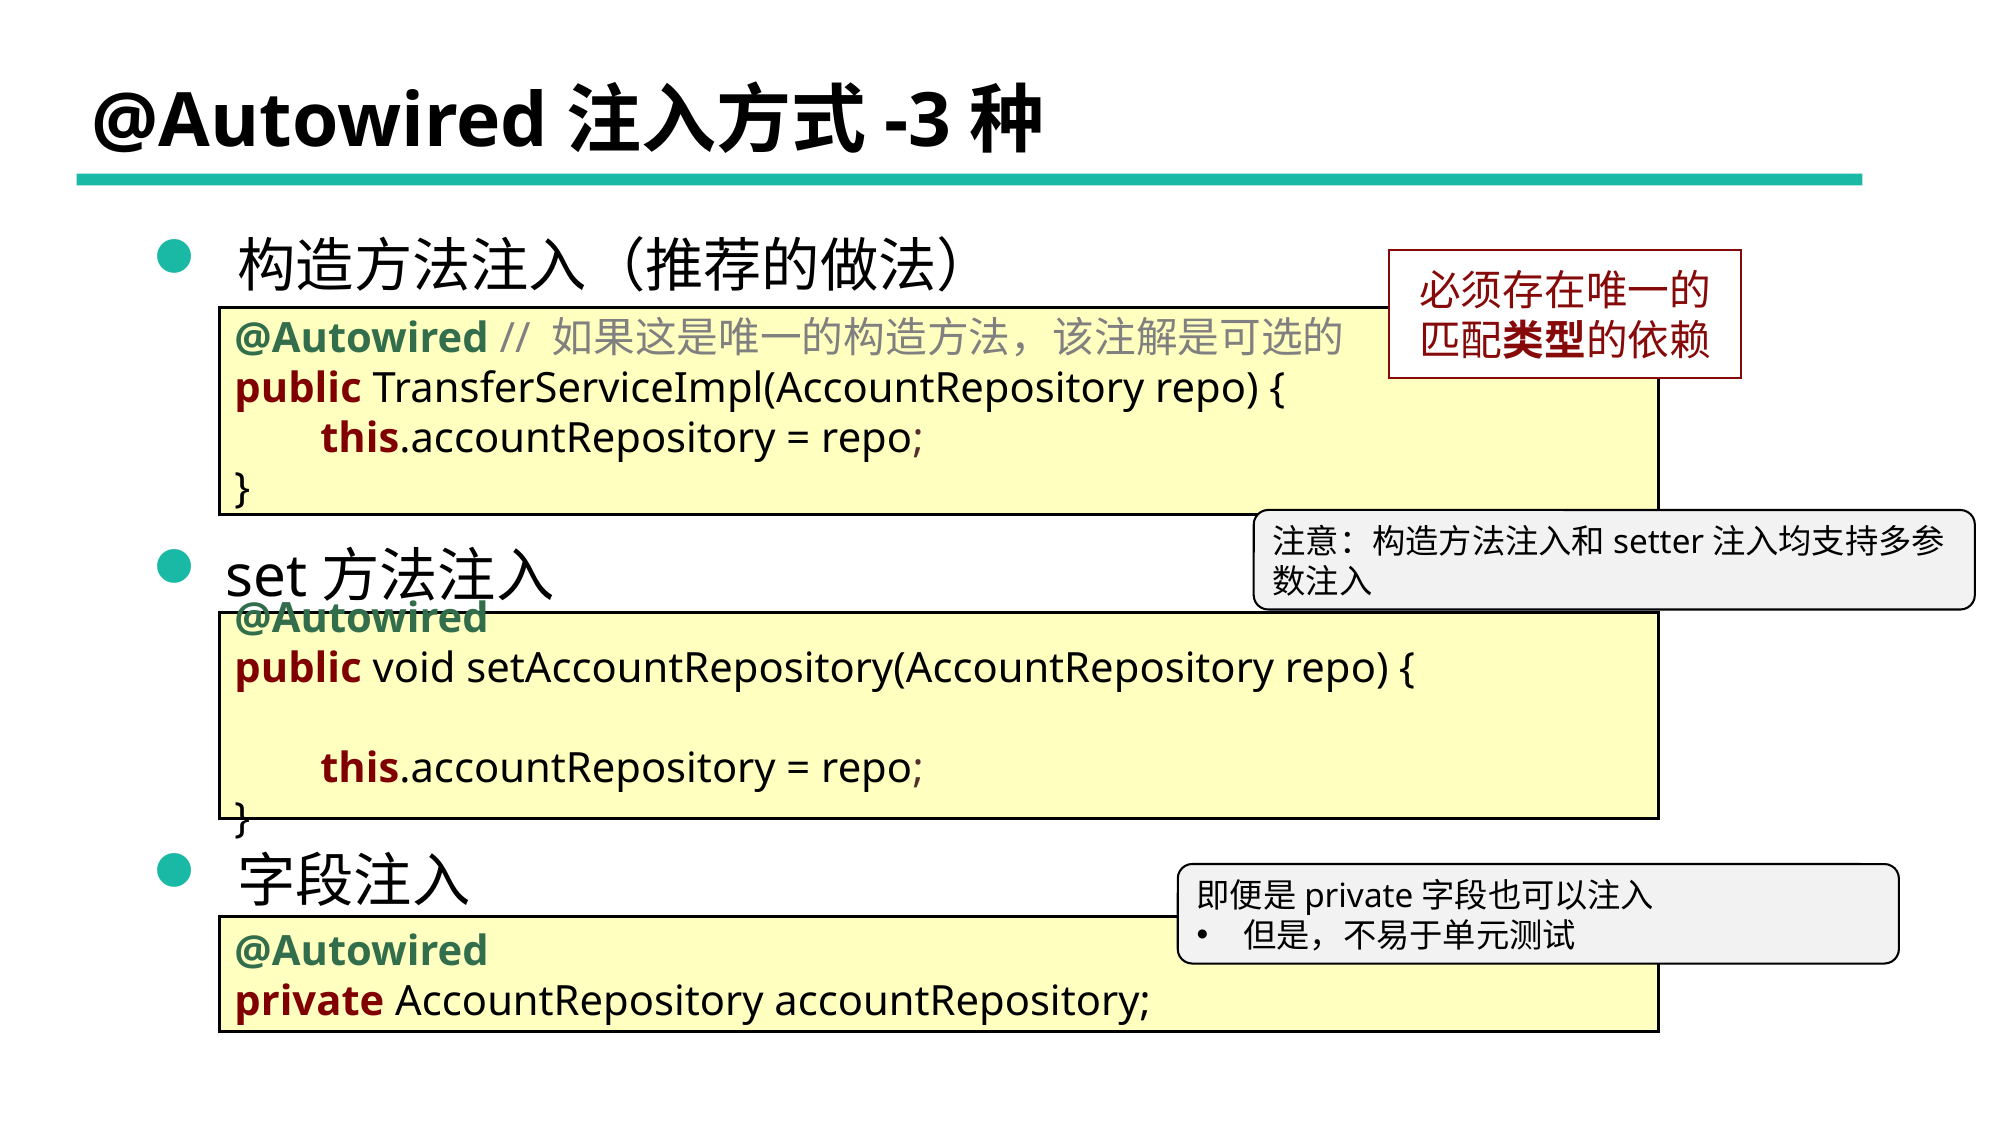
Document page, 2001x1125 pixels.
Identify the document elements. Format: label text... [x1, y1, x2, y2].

text_box @Autowired // 如果这是唯一的构造方法，该注解是可选的 public TransferServiceImpl(AccountRepository repo) { this.accountRepository = repo; } [219, 307, 1660, 515]
text_box 字段注入 [137, 821, 1863, 927]
text_box @Autowired public void setAccountRepository(AccountRepository repo) { this.accountRepository = repo; } [219, 611, 1660, 820]
text_box 即便是private字段也可以注入 但是，不易于单元测试 [1176, 862, 1900, 965]
text_box @Autowired private AccountRepository accountRepository; [219, 916, 1660, 1032]
text_box set方法注入 [1660, 611, 1863, 622]
title @Autowired注入方式-3种 [76, 59, 1802, 186]
text_box 注意：构造方法注入和setter注入均支持多参数注入 [1252, 508, 1976, 611]
list 构造方法注入（推荐的做法） [137, 213, 1863, 320]
text_box 必须存在唯一的匹配类型的依赖 [1388, 249, 1742, 379]
text_box set方法注入 [137, 516, 1264, 622]
